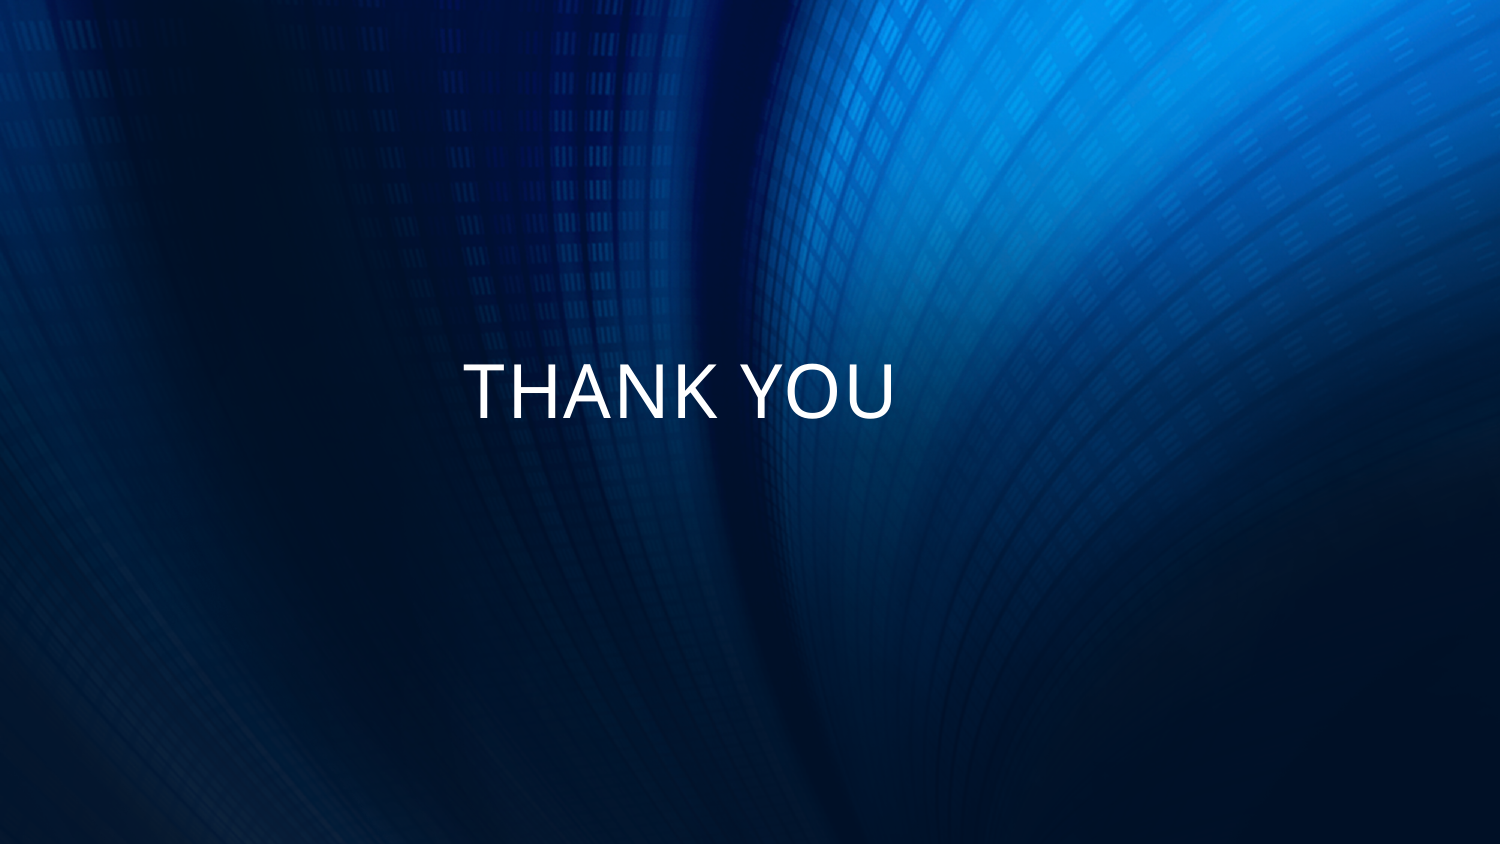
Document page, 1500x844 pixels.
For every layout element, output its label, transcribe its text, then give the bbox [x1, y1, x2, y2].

picture [0, 0, 1500, 844]
title THANK YOU [448, 94, 1500, 441]
